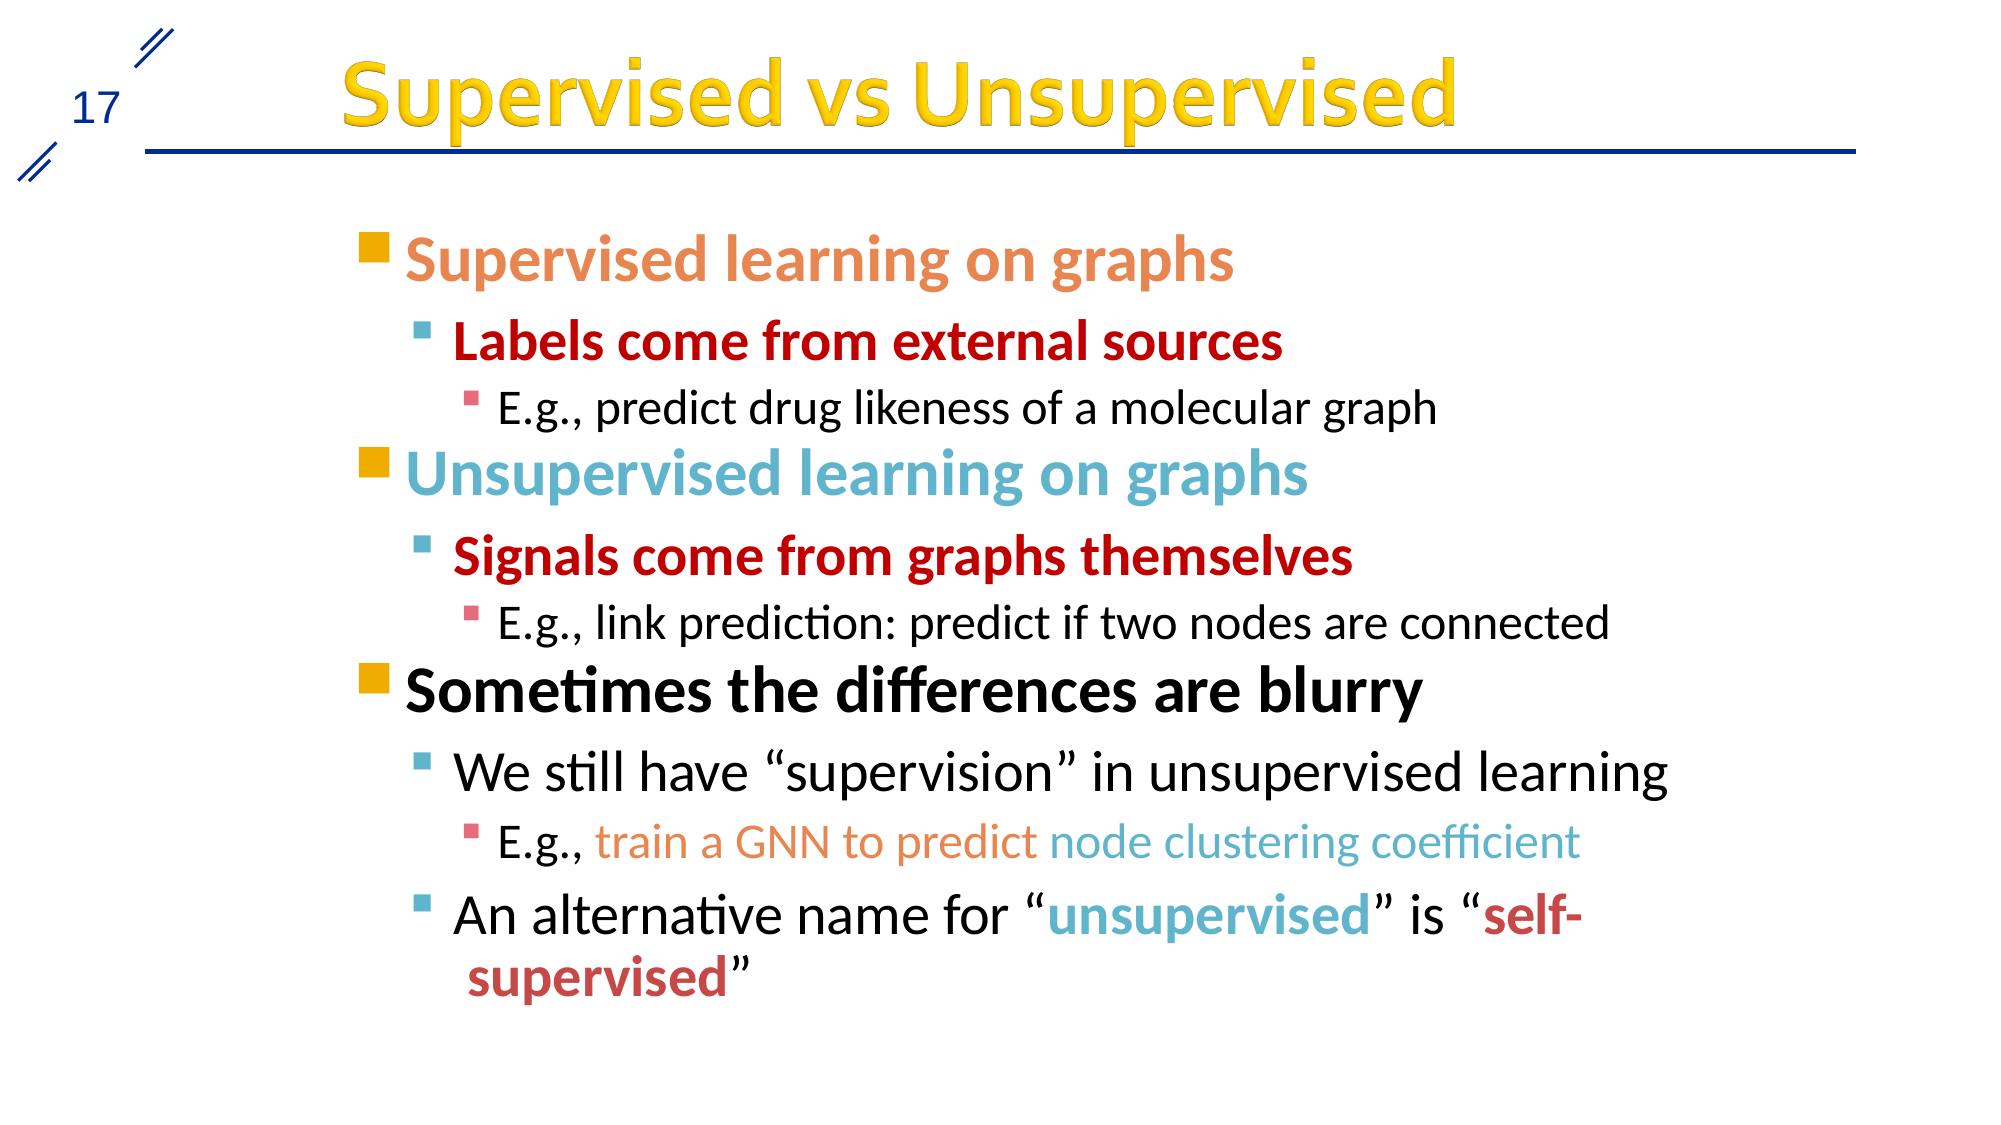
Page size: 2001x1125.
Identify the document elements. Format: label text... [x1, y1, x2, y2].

text_box Supervised learning on graphs Labels come from external sources E.g., predict drug likeness of a molecular graph Unsupervised learning on graphs Signals come from graphs themselves E.g., link prediction: predict if two nodes are connected Sometimes the differences are blurry We still have “supervision” in unsupervised learning E.g., train a GNN to predict node clustering coefficient An alternative name for “unsupervised” is “self- supervised” [351, 203, 1682, 1009]
picture [343, 56, 1455, 148]
